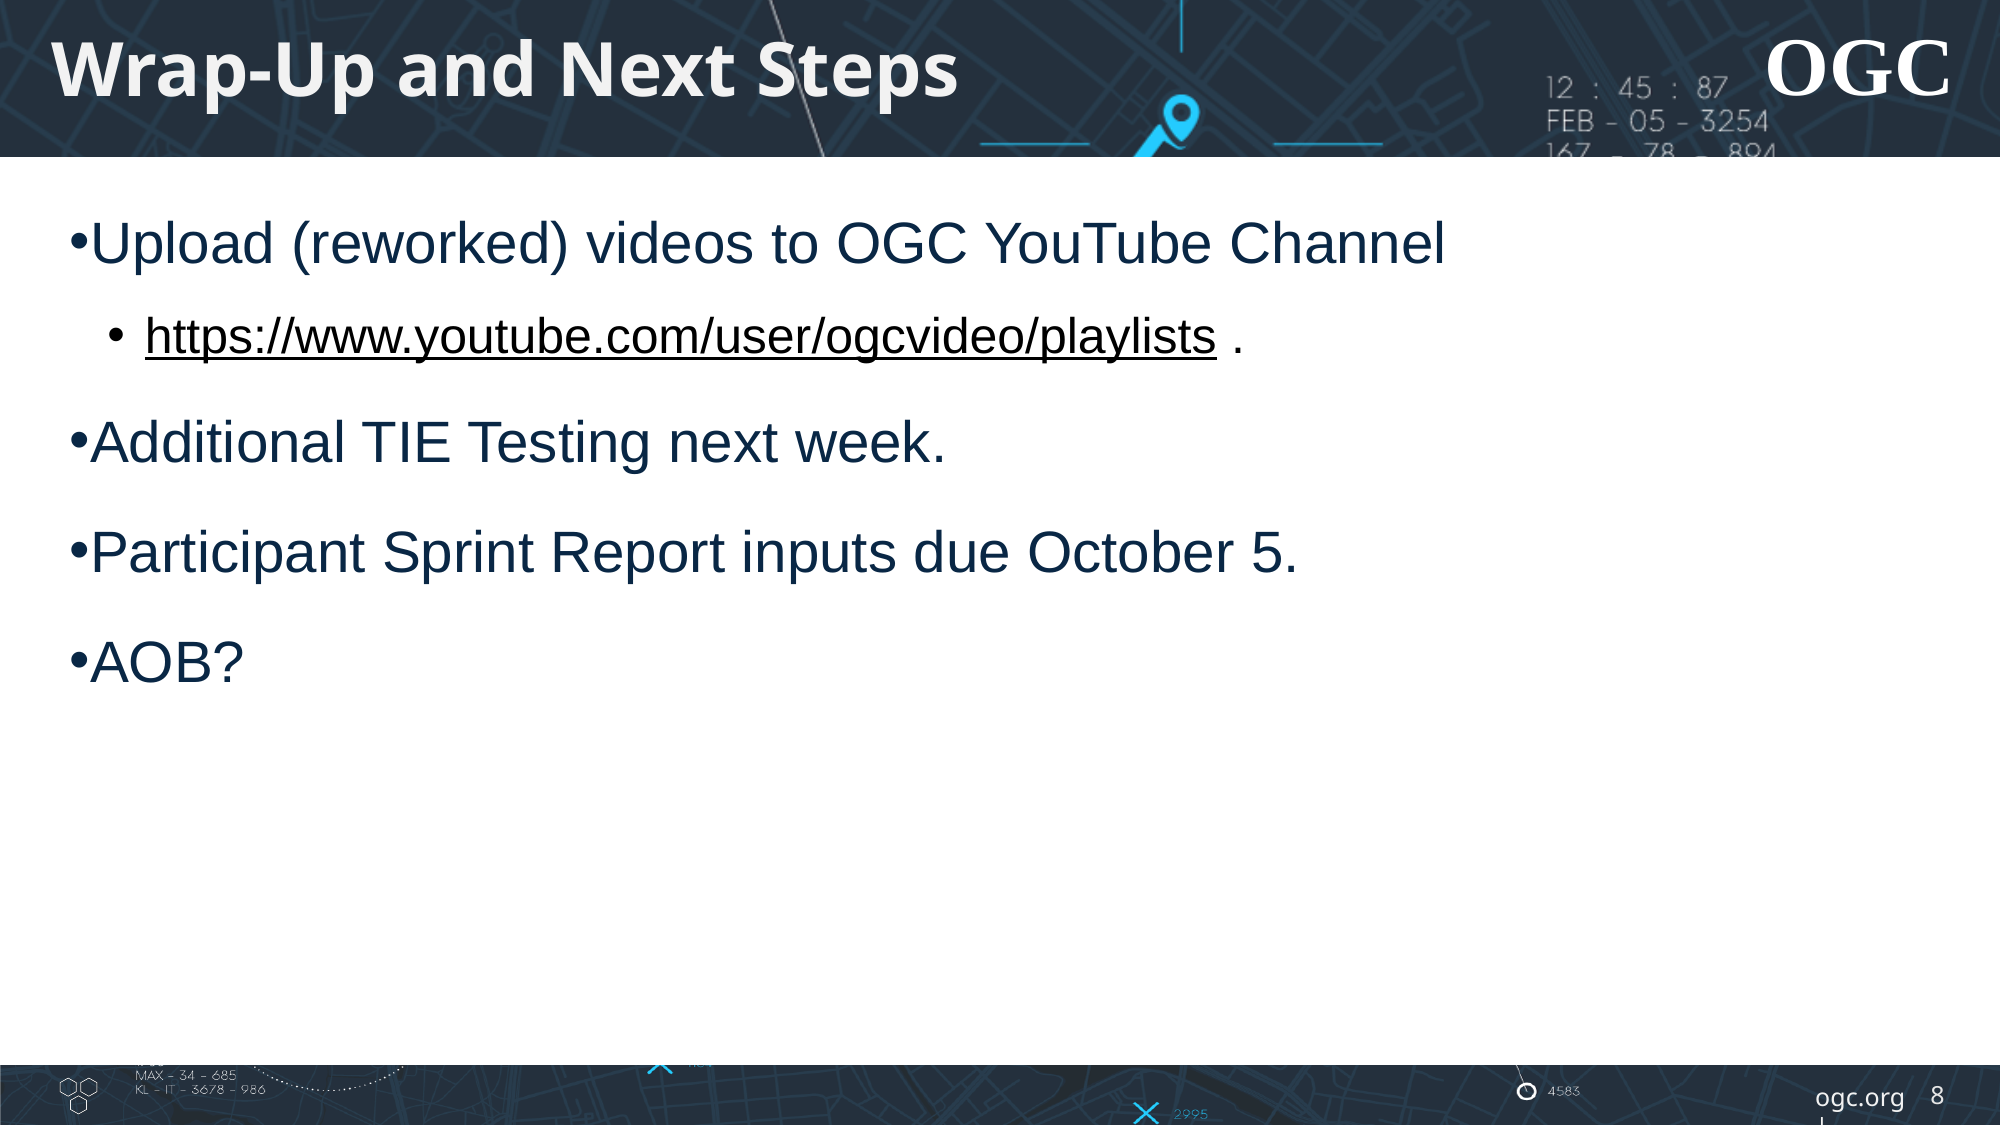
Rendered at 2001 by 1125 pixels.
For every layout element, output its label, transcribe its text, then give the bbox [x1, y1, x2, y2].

title Wrap-Up and Next Steps [36, 9, 1762, 135]
slide_number 8 [1772, 1073, 1960, 1121]
picture [51, 1069, 106, 1123]
list Upload (reworked) videos to OGC YouTube Channel https://www.youtube.com/user/ogcvideo/playlists . Additional TIE Testing next week. Participant Sprint Report inputs due October 5. AOB? [54, 190, 1780, 1074]
